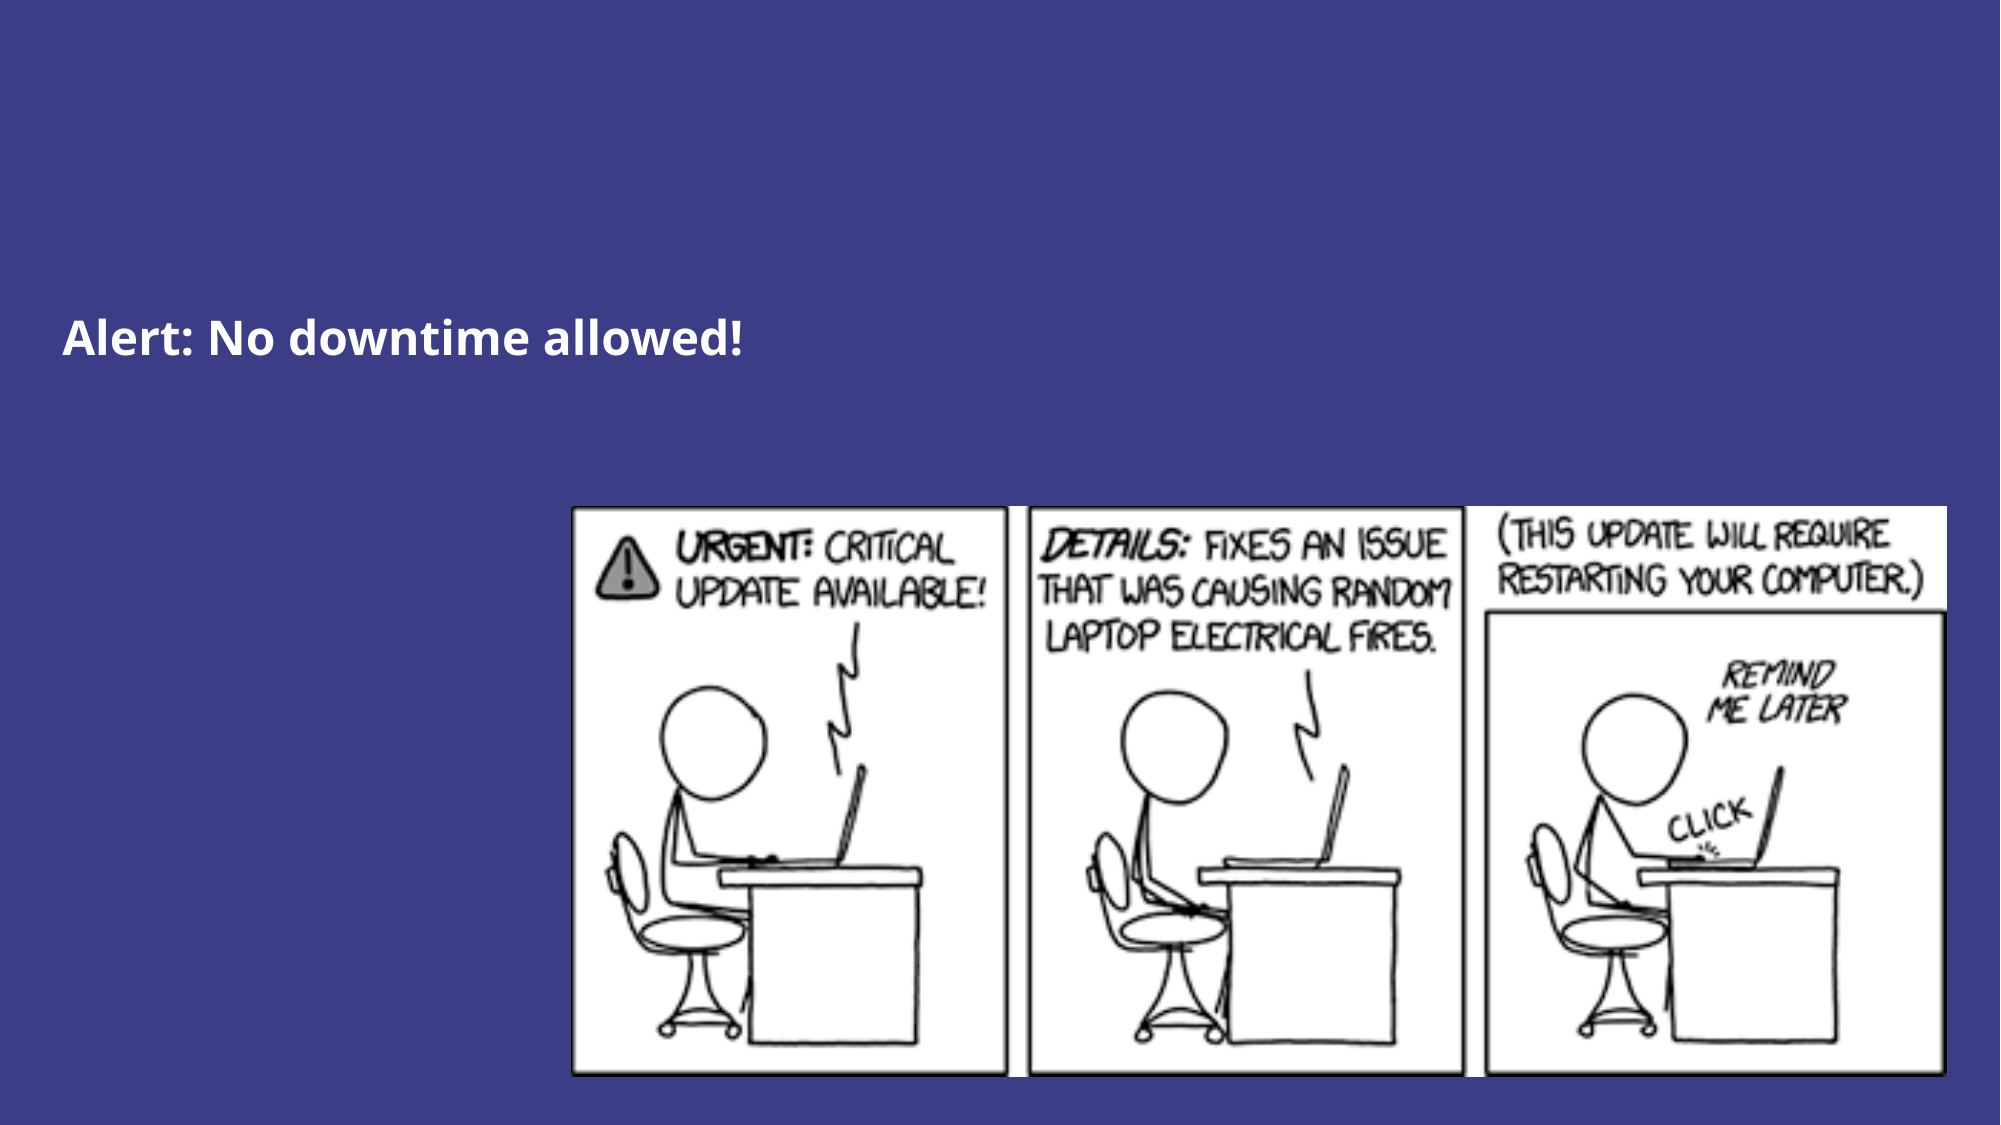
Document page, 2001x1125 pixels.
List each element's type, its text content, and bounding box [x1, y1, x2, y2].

title Alert: No downtime allowed! [47, 270, 1848, 410]
picture [571, 506, 1948, 1078]
